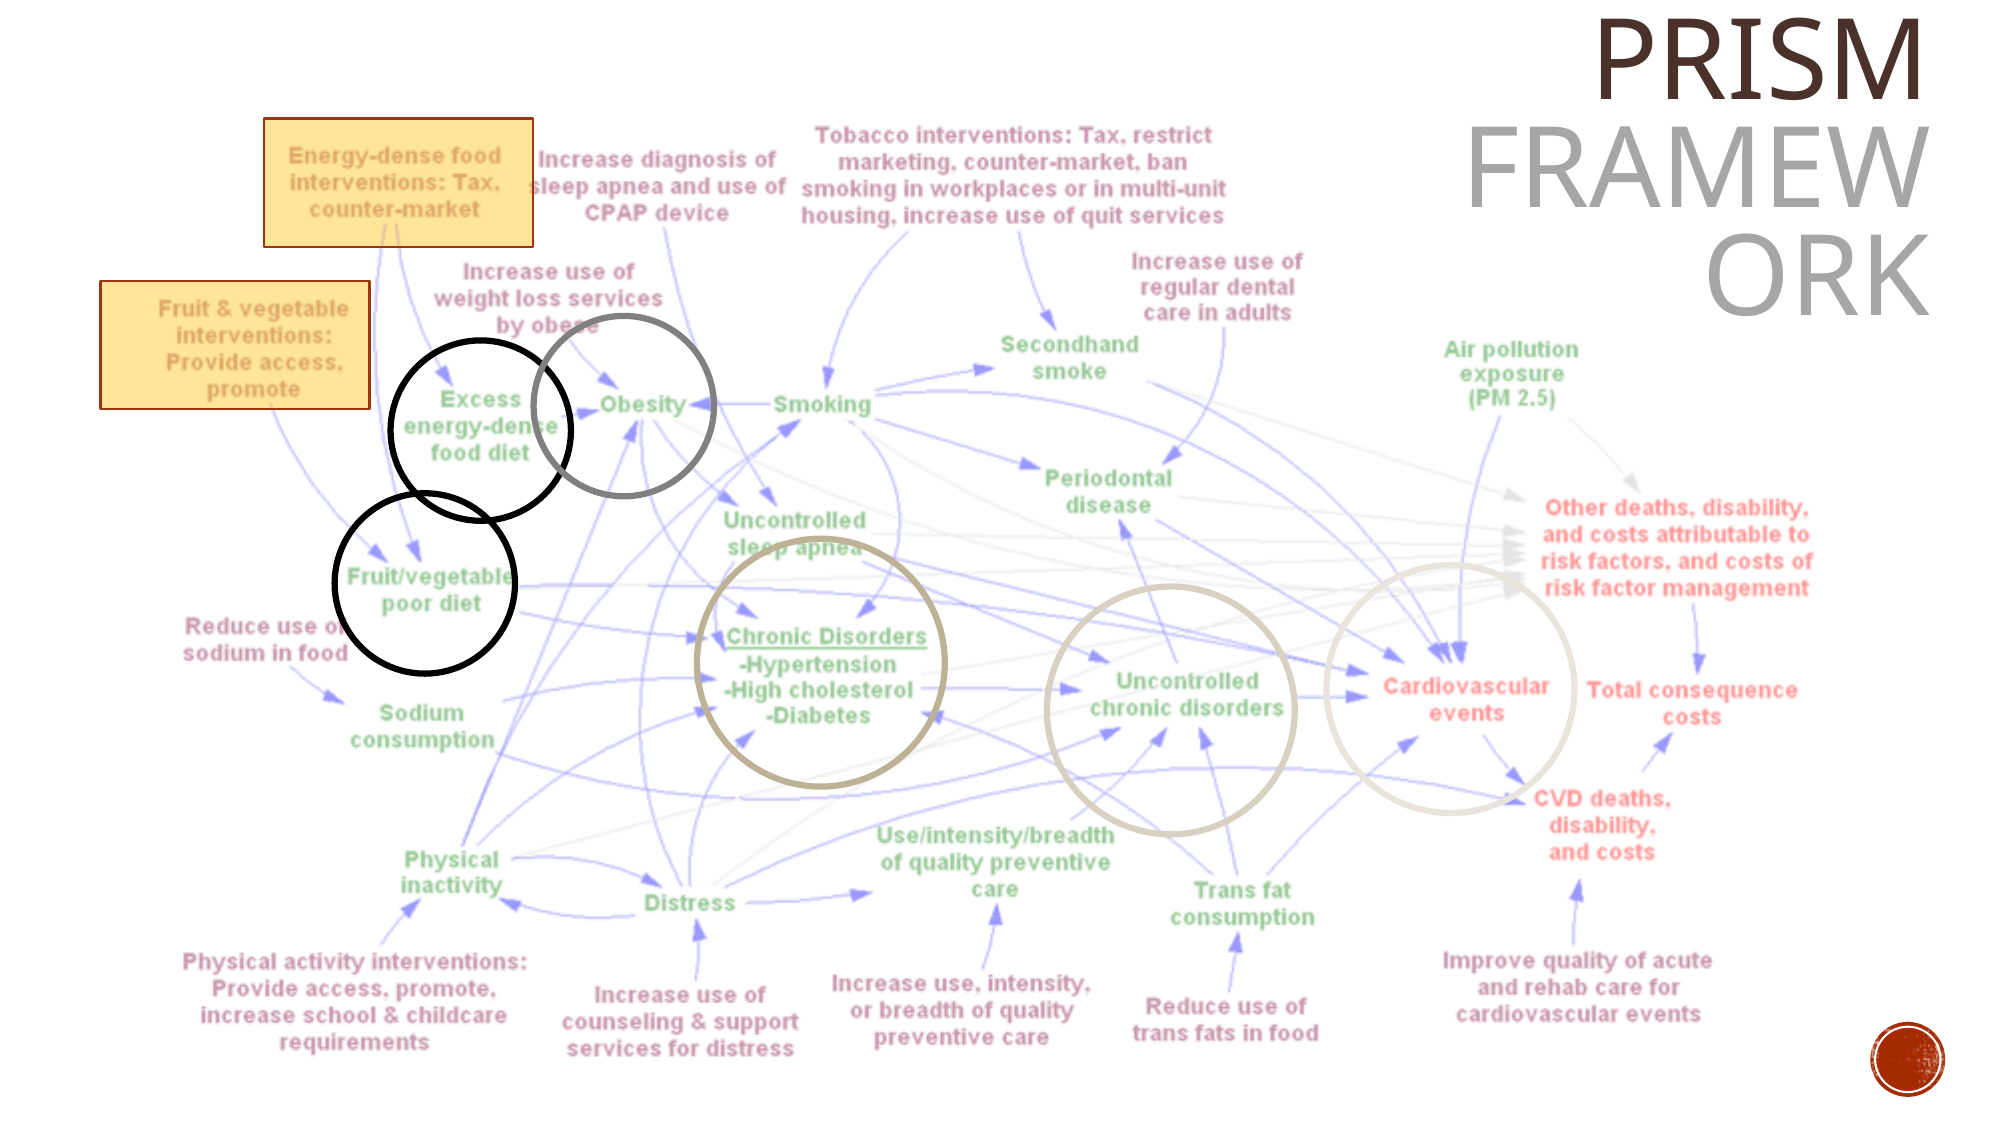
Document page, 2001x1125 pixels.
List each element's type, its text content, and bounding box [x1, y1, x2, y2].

picture [149, 121, 1828, 1077]
text_box Prism framework [1379, 9, 1945, 341]
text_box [338, 343, 569, 671]
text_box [104, 121, 532, 407]
